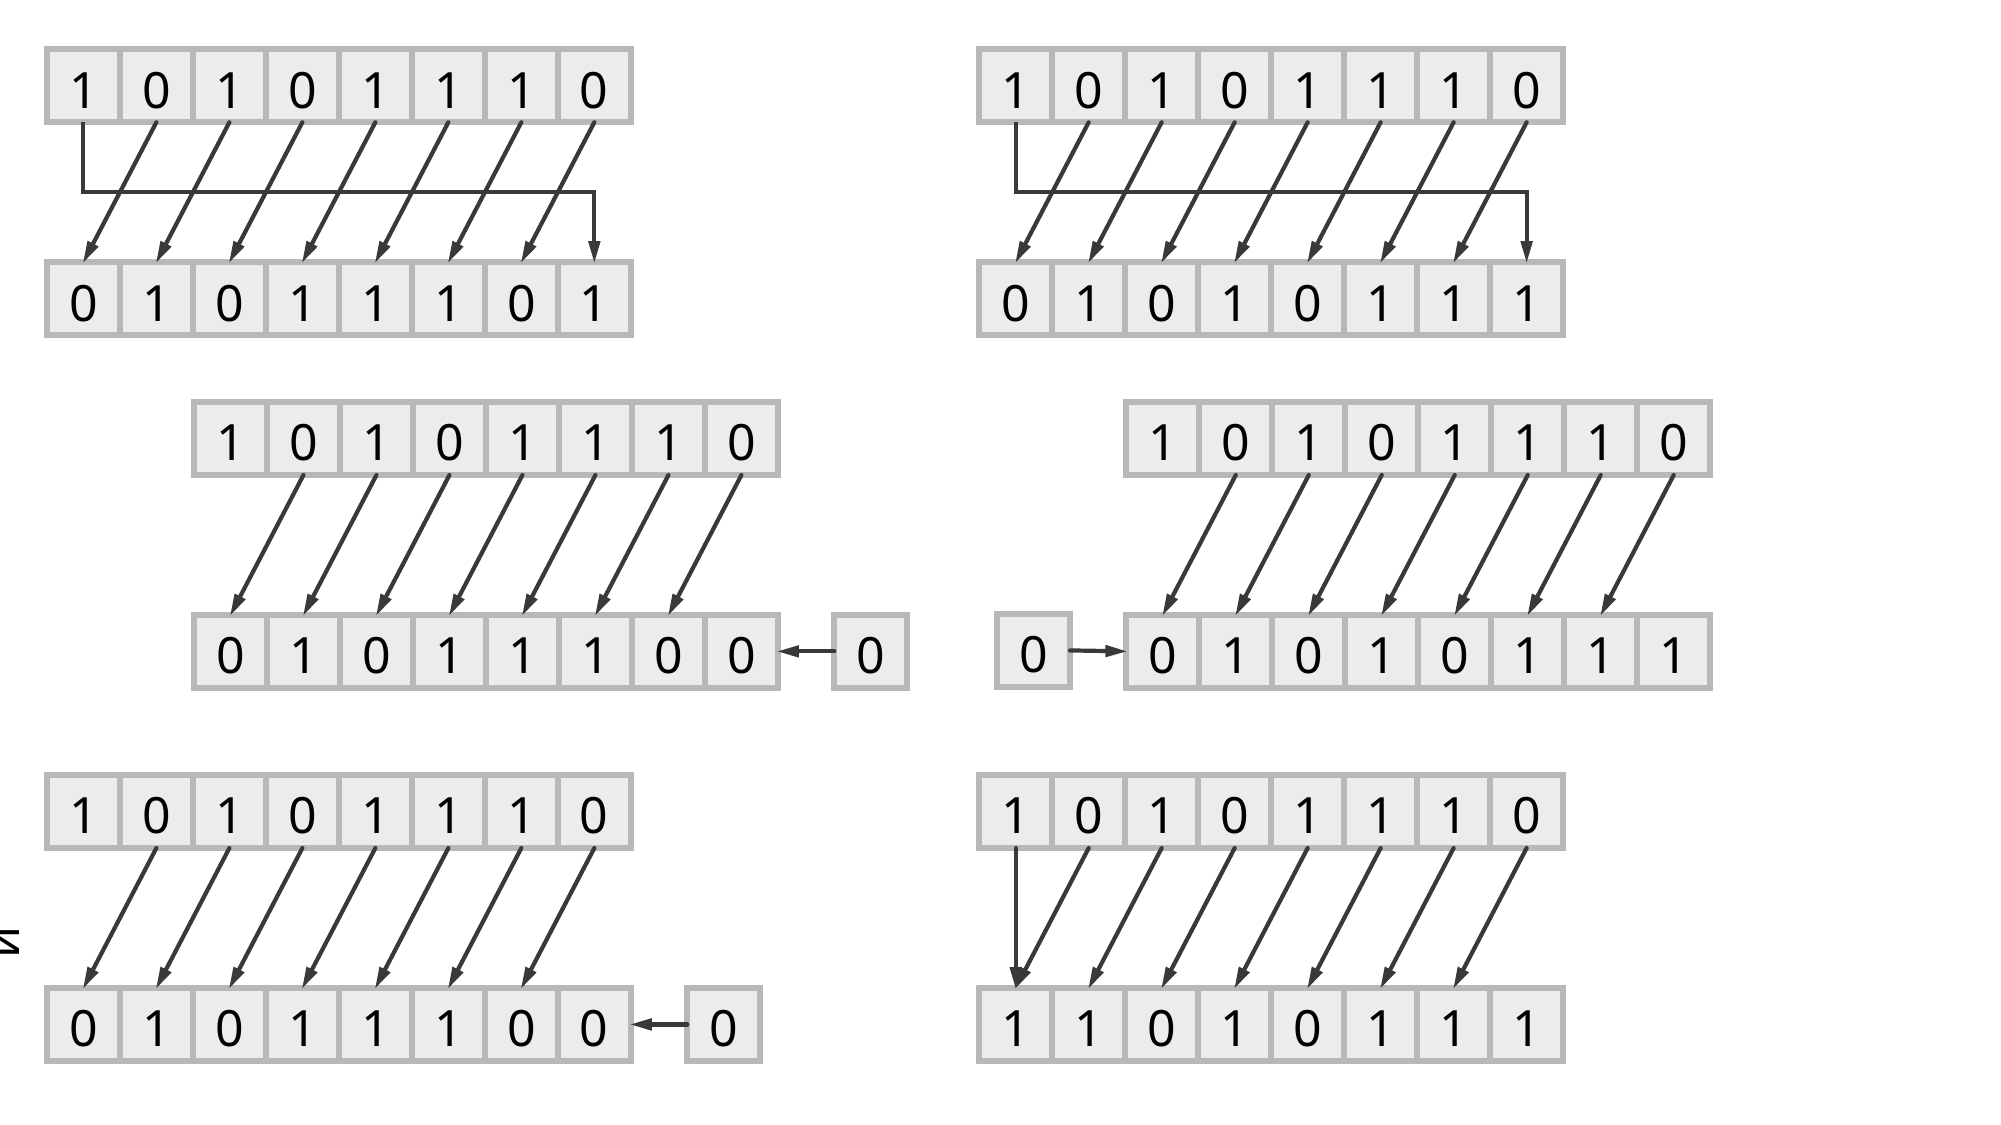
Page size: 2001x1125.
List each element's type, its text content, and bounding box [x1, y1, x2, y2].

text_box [1126, 402, 1711, 476]
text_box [522, 475, 595, 615]
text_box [409, 49, 631, 123]
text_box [668, 475, 742, 615]
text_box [1342, 49, 1564, 123]
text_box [156, 122, 229, 263]
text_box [193, 614, 778, 688]
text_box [1382, 475, 1455, 615]
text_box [1201, 0, 1342, 402]
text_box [1089, 122, 1162, 263]
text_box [979, 987, 1564, 1061]
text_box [448, 122, 521, 263]
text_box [83, 122, 156, 263]
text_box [229, 848, 302, 988]
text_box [1236, 475, 1309, 615]
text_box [46, 987, 631, 1061]
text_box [1089, 848, 1162, 988]
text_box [1162, 475, 1236, 615]
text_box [302, 848, 375, 988]
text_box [230, 475, 303, 615]
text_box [1309, 475, 1382, 615]
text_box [1016, 848, 1089, 988]
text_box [979, 49, 1201, 123]
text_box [193, 402, 778, 476]
text_box 0 [996, 613, 1071, 688]
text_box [1454, 122, 1527, 263]
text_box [376, 475, 449, 615]
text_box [1601, 475, 1674, 615]
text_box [448, 848, 521, 988]
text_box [1381, 848, 1454, 988]
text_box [409, 122, 448, 263]
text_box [595, 475, 668, 615]
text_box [1455, 475, 1528, 615]
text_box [268, 0, 409, 402]
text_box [1126, 614, 1711, 688]
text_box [1015, 122, 1089, 263]
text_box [1528, 475, 1601, 615]
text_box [1454, 848, 1527, 988]
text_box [1308, 848, 1381, 988]
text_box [46, 775, 631, 849]
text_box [229, 122, 268, 263]
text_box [46, 49, 268, 123]
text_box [375, 848, 448, 988]
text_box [156, 848, 229, 988]
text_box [1162, 122, 1201, 263]
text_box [83, 848, 156, 988]
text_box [409, 262, 631, 336]
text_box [979, 262, 1201, 336]
text_box 0 [833, 614, 908, 689]
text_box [303, 475, 376, 615]
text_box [46, 262, 268, 336]
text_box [521, 122, 595, 263]
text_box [521, 848, 595, 988]
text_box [1162, 848, 1235, 988]
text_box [1342, 262, 1564, 336]
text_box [1381, 122, 1454, 263]
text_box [979, 775, 1564, 849]
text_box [1342, 122, 1381, 263]
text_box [449, 475, 522, 615]
text_box 0 [686, 987, 761, 1062]
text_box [1235, 848, 1308, 988]
